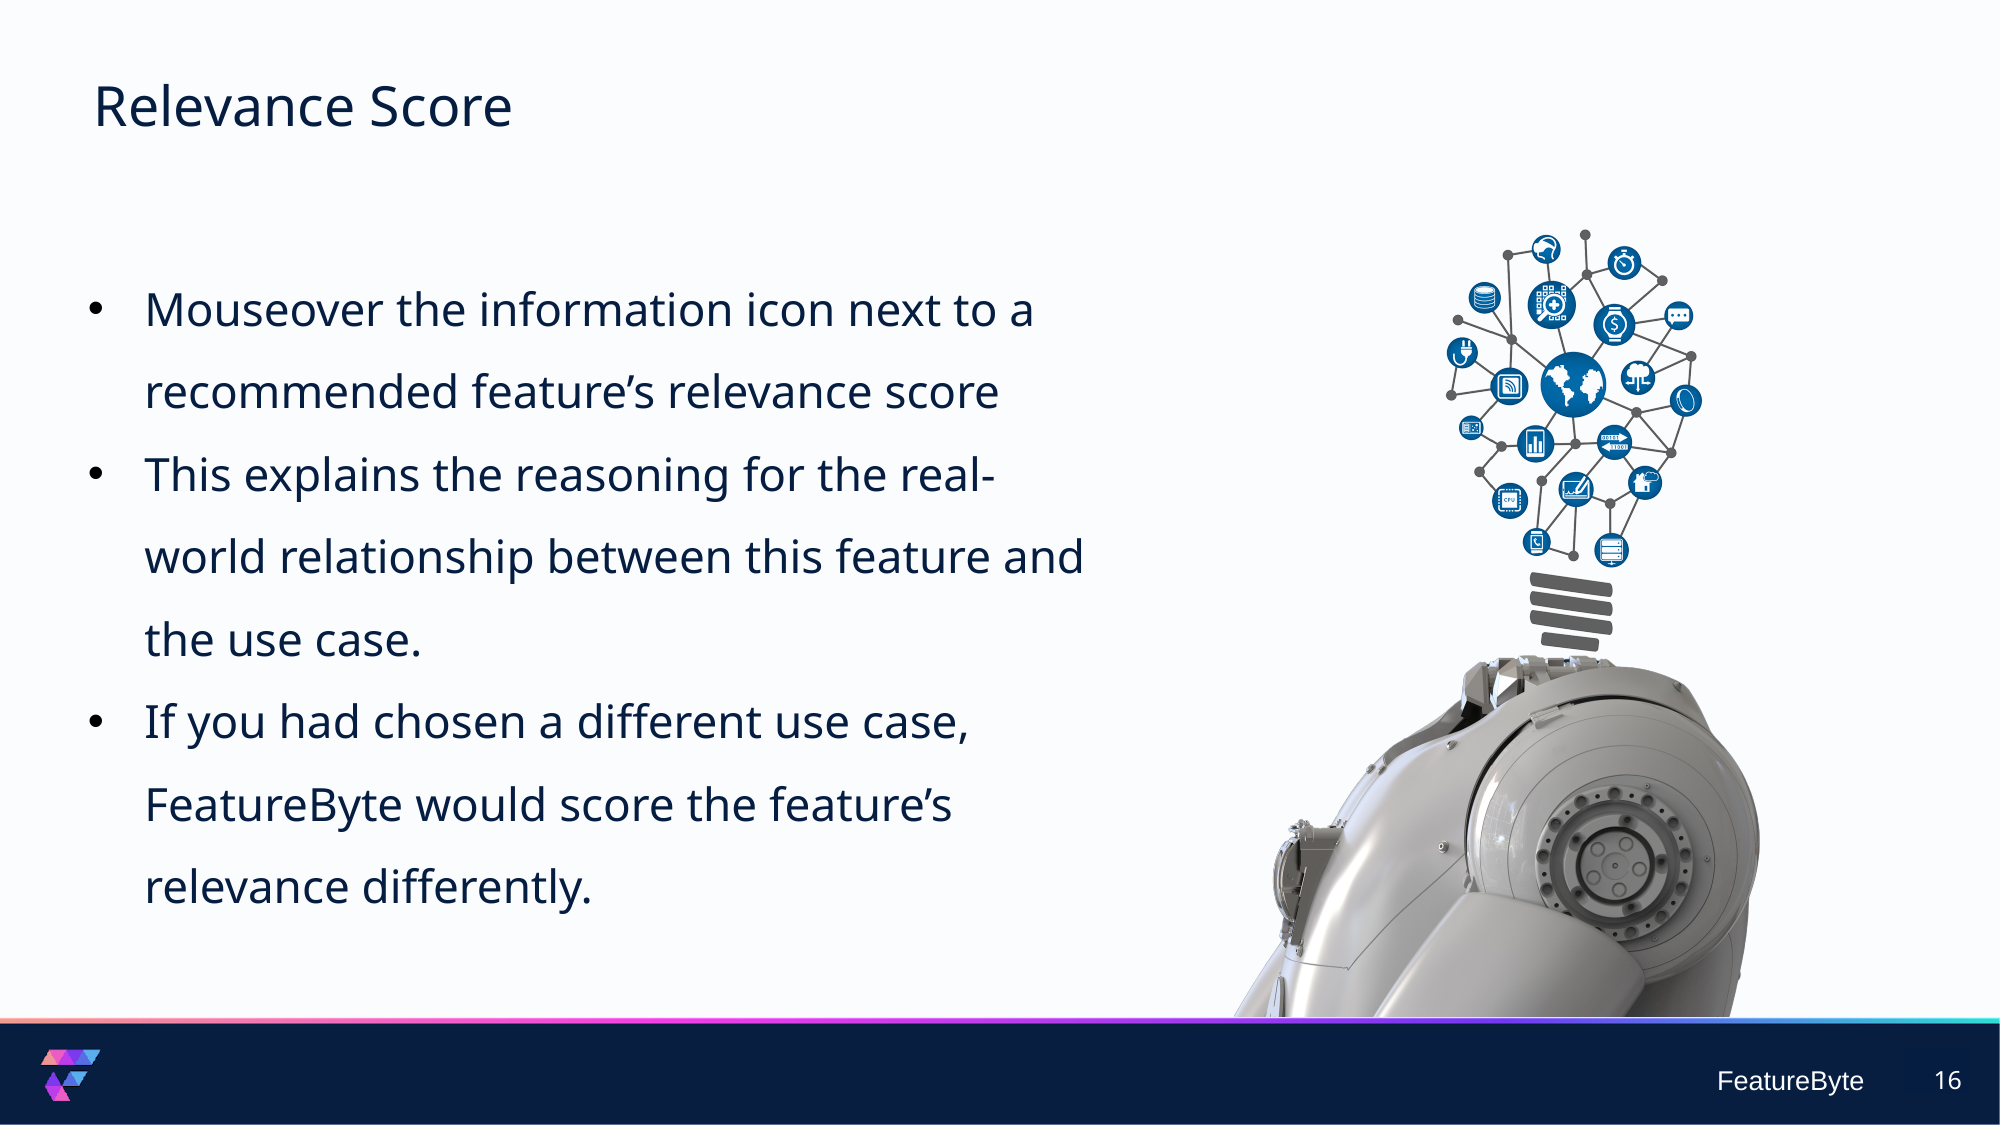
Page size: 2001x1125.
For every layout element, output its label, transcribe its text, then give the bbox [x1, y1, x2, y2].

picture [0, 0, 2000, 1125]
slide_number ‹#› [1527, 1051, 1978, 1112]
list Relevance Score [78, 63, 1596, 155]
text_box Mouseover the information icon next to a recommended feature’s relevance score This explains the reasoning for the real-world relationship between this feature and the use case. If you had chosen a different use case, FeatureByte would score the feature’s relevance differently. [72, 245, 1127, 370]
